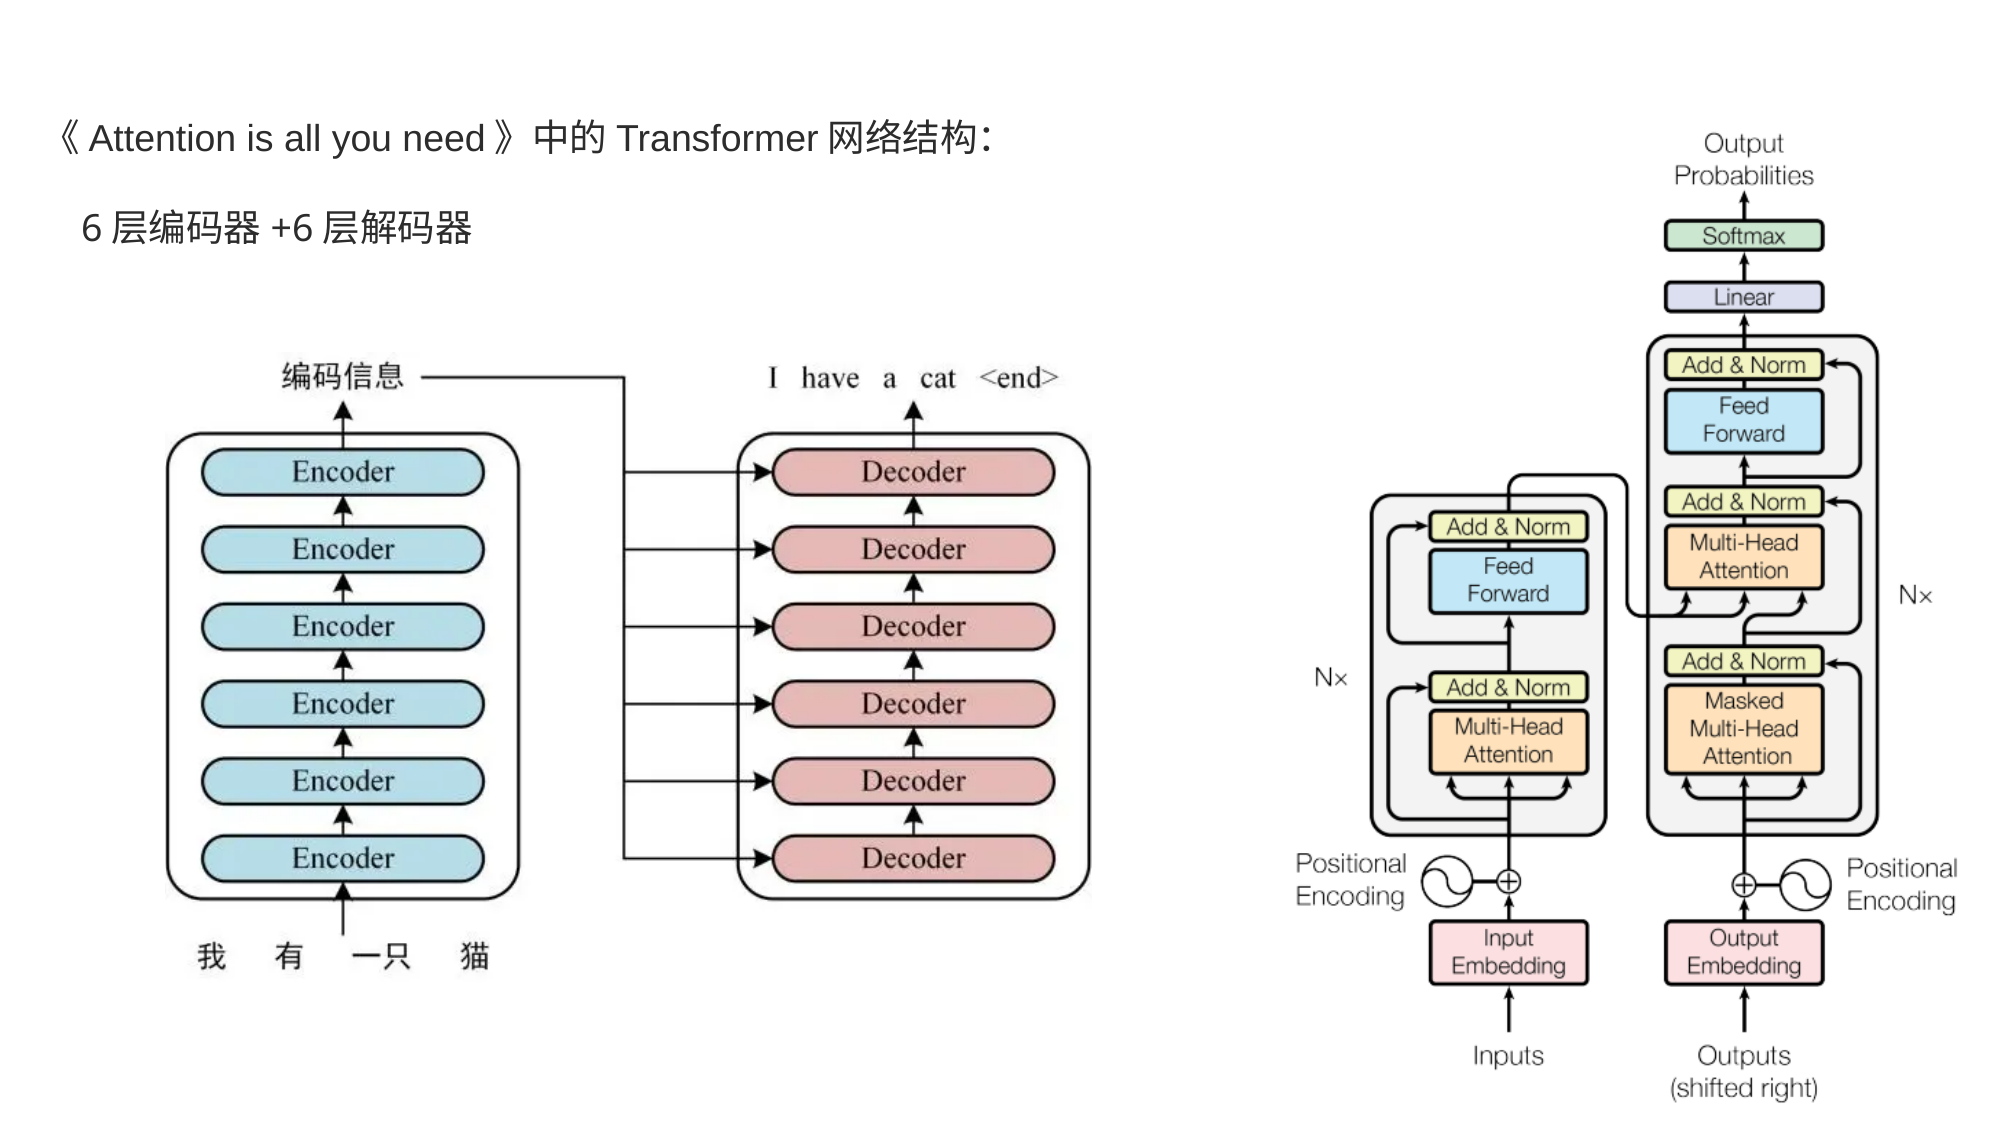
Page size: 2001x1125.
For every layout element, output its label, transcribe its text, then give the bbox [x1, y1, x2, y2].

picture [1286, 106, 1997, 1125]
text_box 《Attention is all you need》中的Transformer网络结构： 6层编码器+6层解码器 [27, 106, 1286, 977]
picture [165, 352, 1092, 987]
